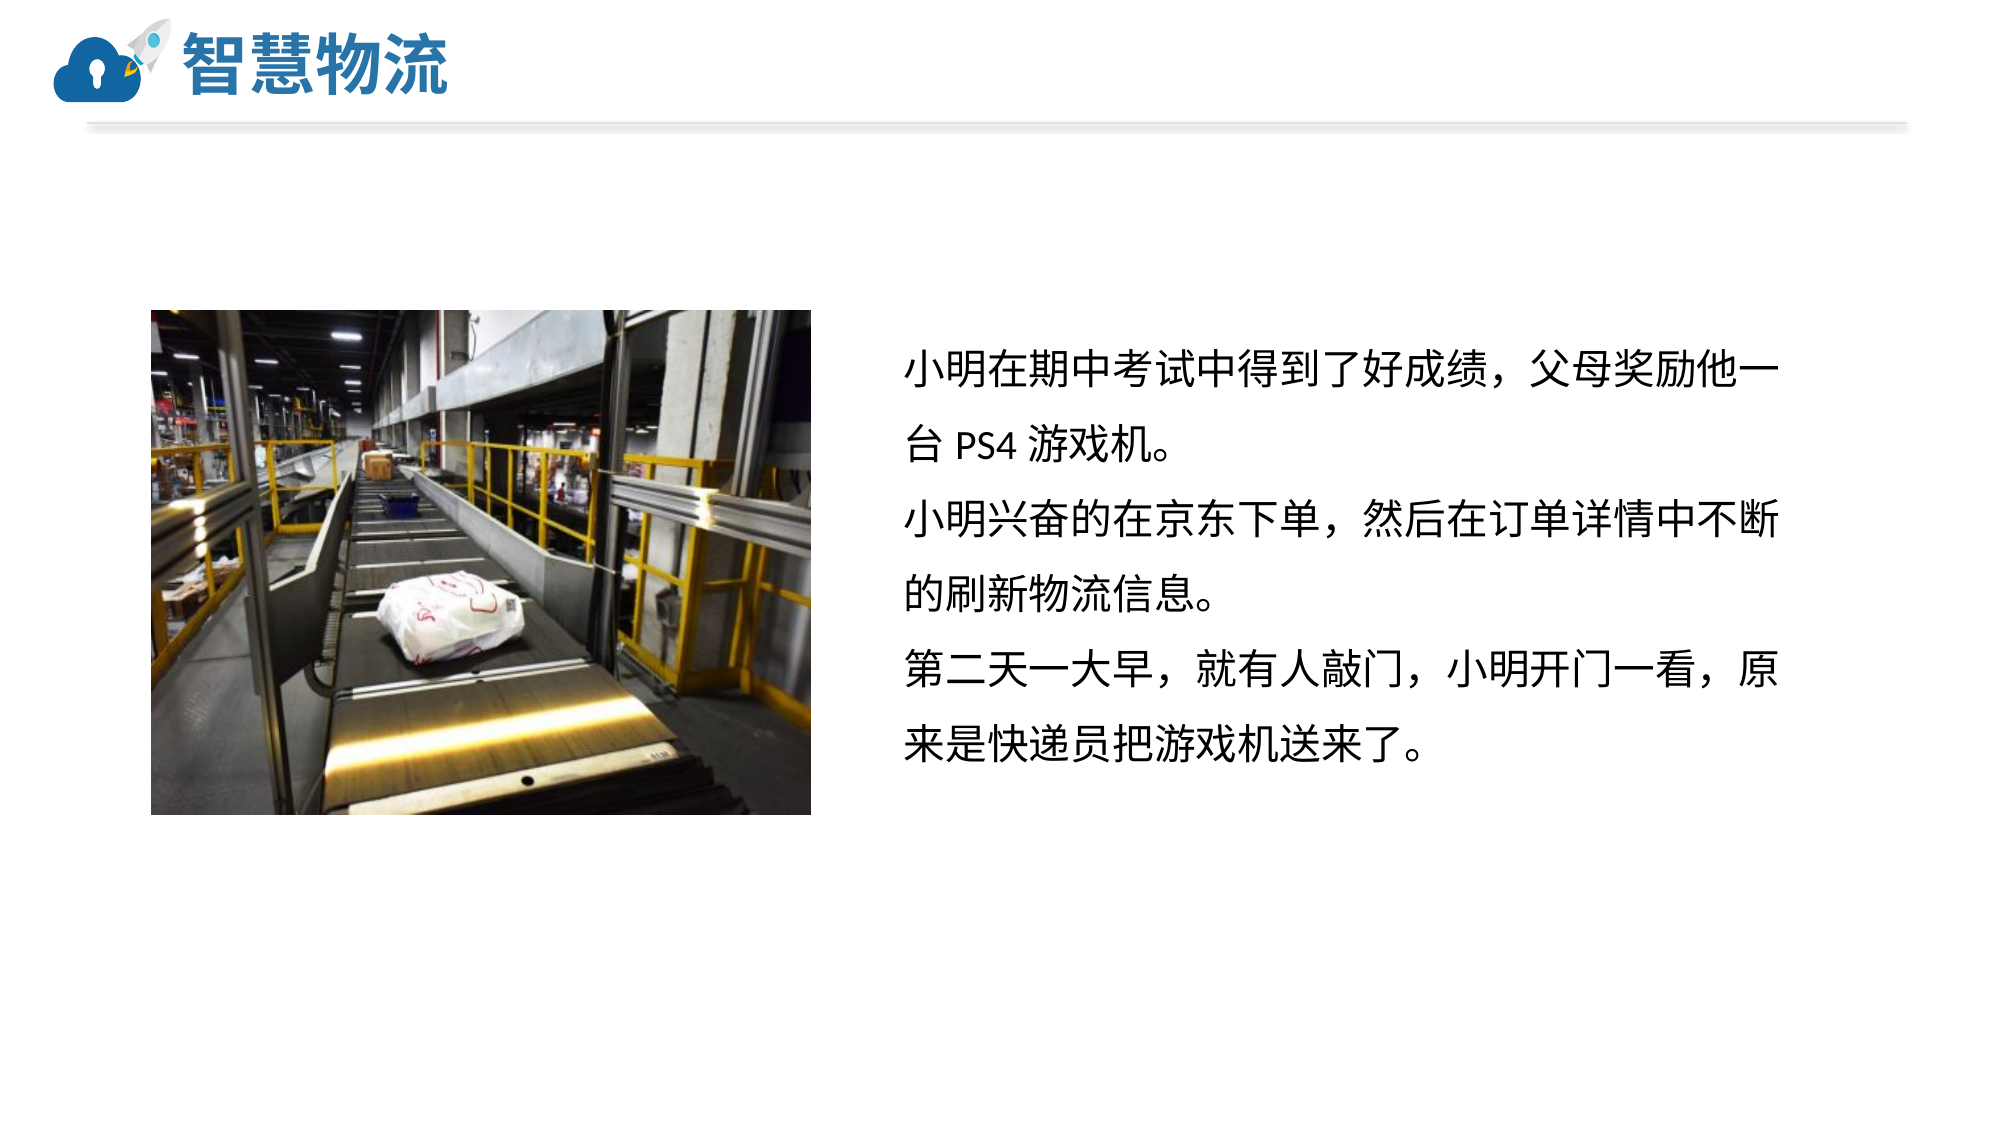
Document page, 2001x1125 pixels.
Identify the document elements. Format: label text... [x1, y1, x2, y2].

picture [151, 310, 812, 815]
text_box 小明在期中考试中得到了好成绩，父母奖励他一台PS4游戏机。 小明兴奋的在京东下单，然后在订单详情中不断的刷新物流信息。 第二天一大早，就有人敲门，小明开门一看，原来是快递员把游戏机送来了。 [888, 310, 1803, 851]
picture [113, 7, 182, 91]
title 智慧物流 [181, 23, 1516, 102]
